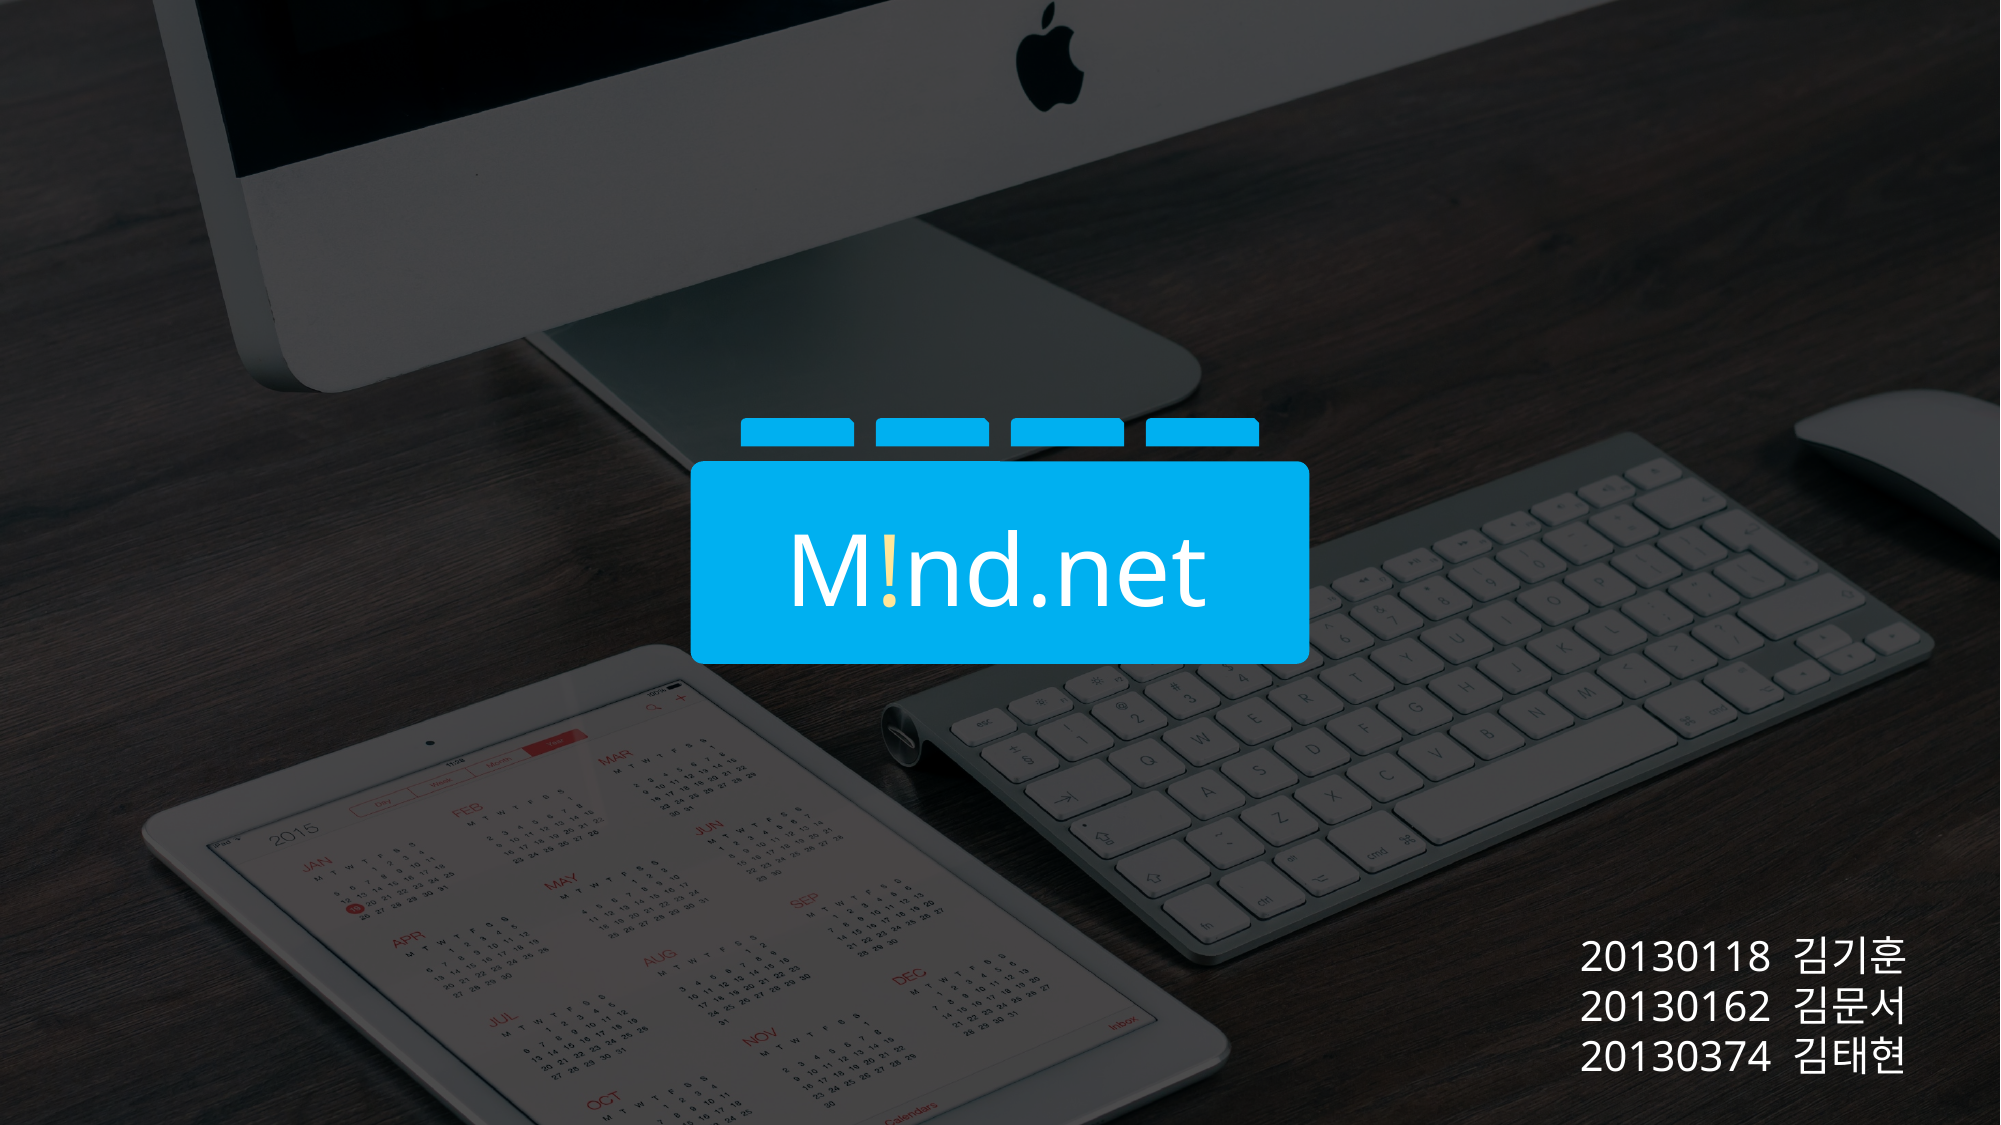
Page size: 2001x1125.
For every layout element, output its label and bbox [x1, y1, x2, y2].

picture [0, 0, 2000, 1125]
text_box [690, 418, 1310, 664]
